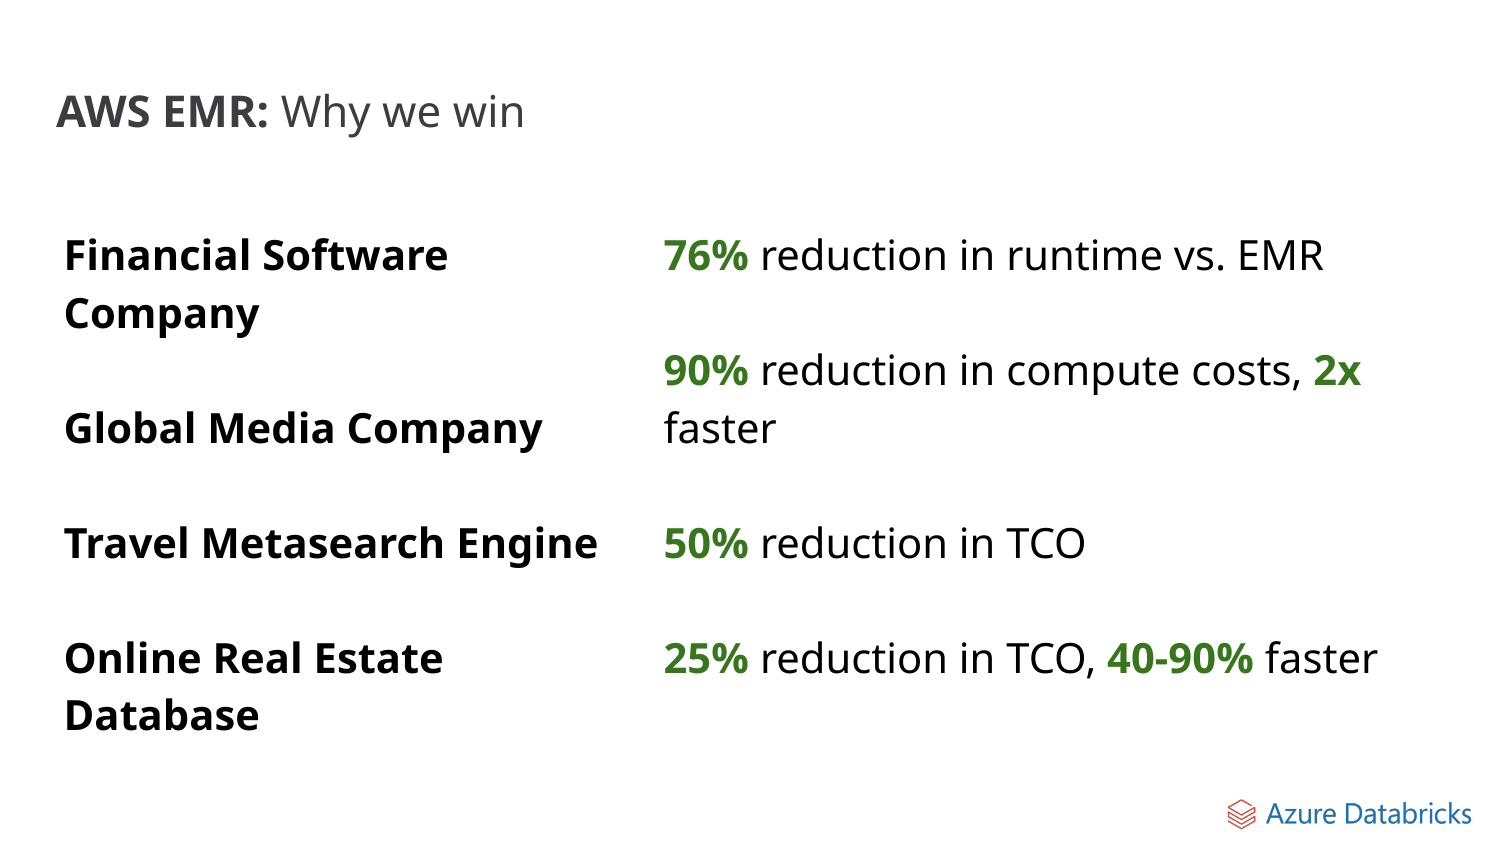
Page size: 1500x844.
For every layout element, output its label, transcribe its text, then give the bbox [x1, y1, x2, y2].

text_box Financial Software Company Global Media Company Travel Metasearch Engine Online Real Estate Database [48, 206, 637, 662]
picture [1204, 786, 1495, 843]
title AWS EMR: Why we win [56, 76, 1448, 126]
text_box 76% reduction in runtime vs. EMR 90% reduction in compute costs, 2x faster 50% reduction in TCO 25% reduction in TCO, 40-90% faster [648, 206, 1457, 662]
